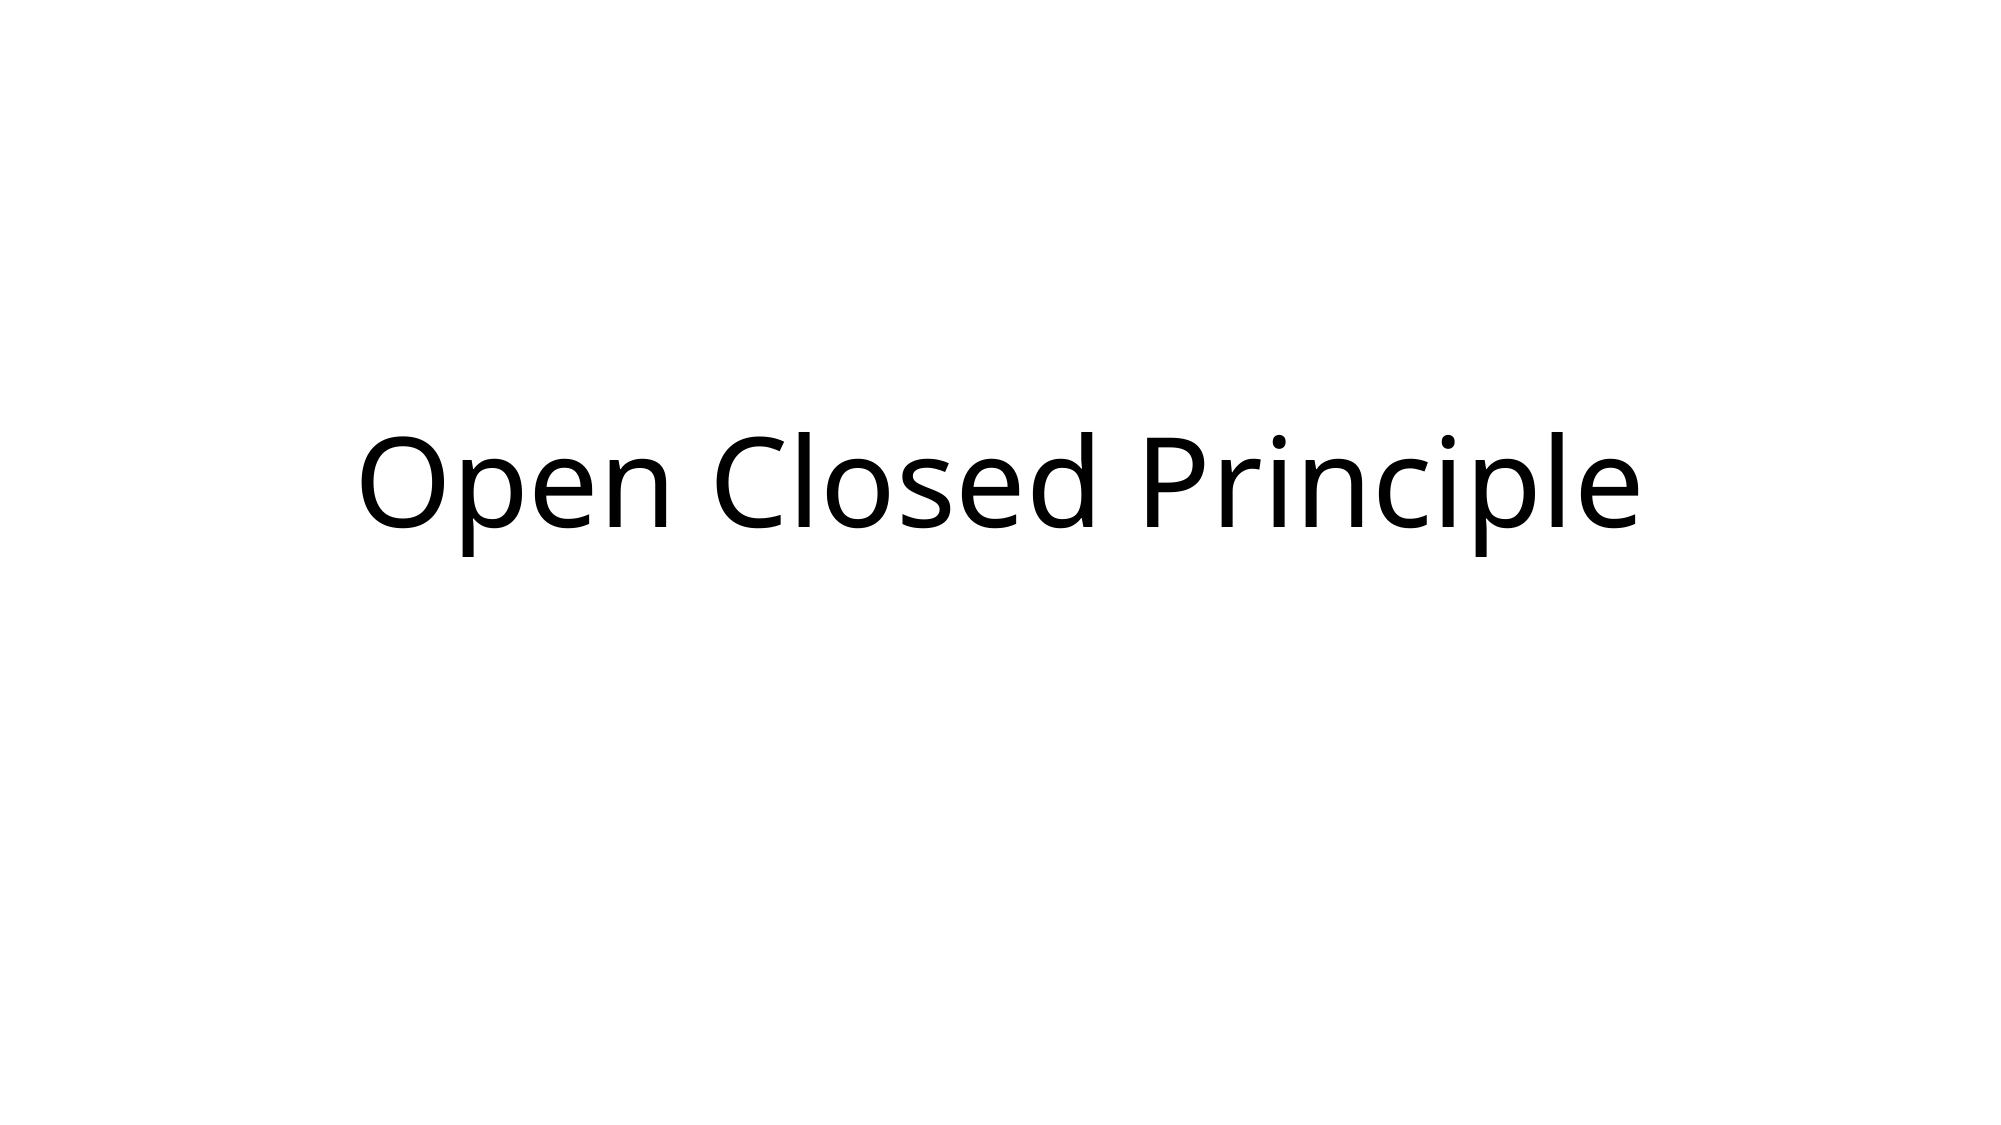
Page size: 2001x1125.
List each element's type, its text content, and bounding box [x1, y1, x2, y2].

title Open Closed Principle [249, 410, 1750, 563]
